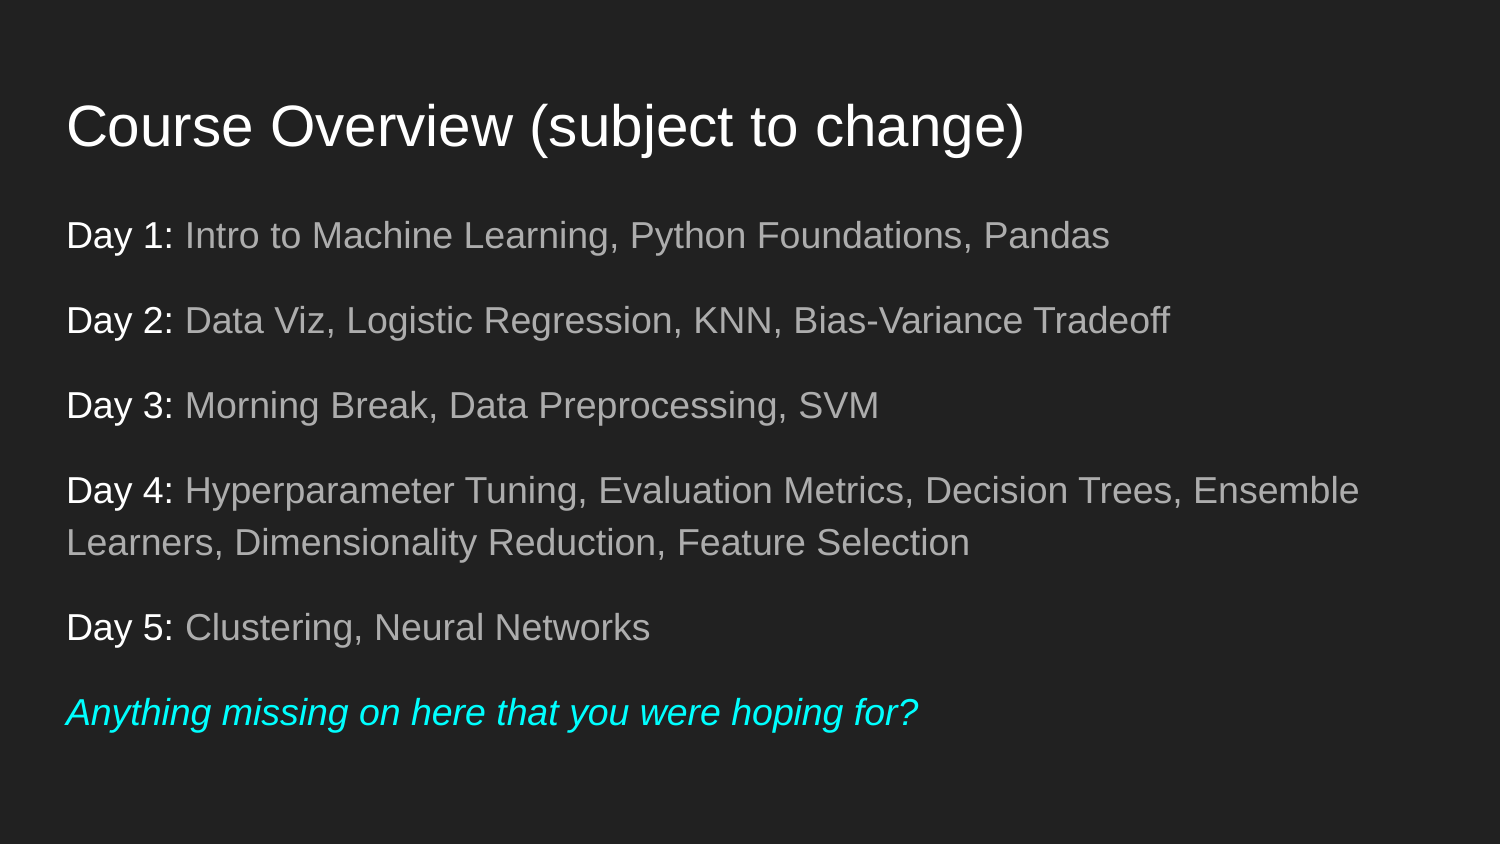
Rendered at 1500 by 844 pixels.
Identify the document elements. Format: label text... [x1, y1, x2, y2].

title Course Overview (subject to change) [51, 72, 1449, 167]
list Day 1: Intro to Machine Learning, Python Foundations, Pandas Day 2: Data Viz, Logistic Regression, KNN, Bias-Variance Tradeoff Day 3: Morning Break, Data Preprocessing, SVM Day 4: Hyperparameter Tuning, Evaluation Metrics, Decision Trees, Ensemble Learners, Dimensionality Reduction, Feature Selection Day 5: Clustering, Neural Networks Anything missing on here that you were hoping for? [51, 189, 1449, 750]
